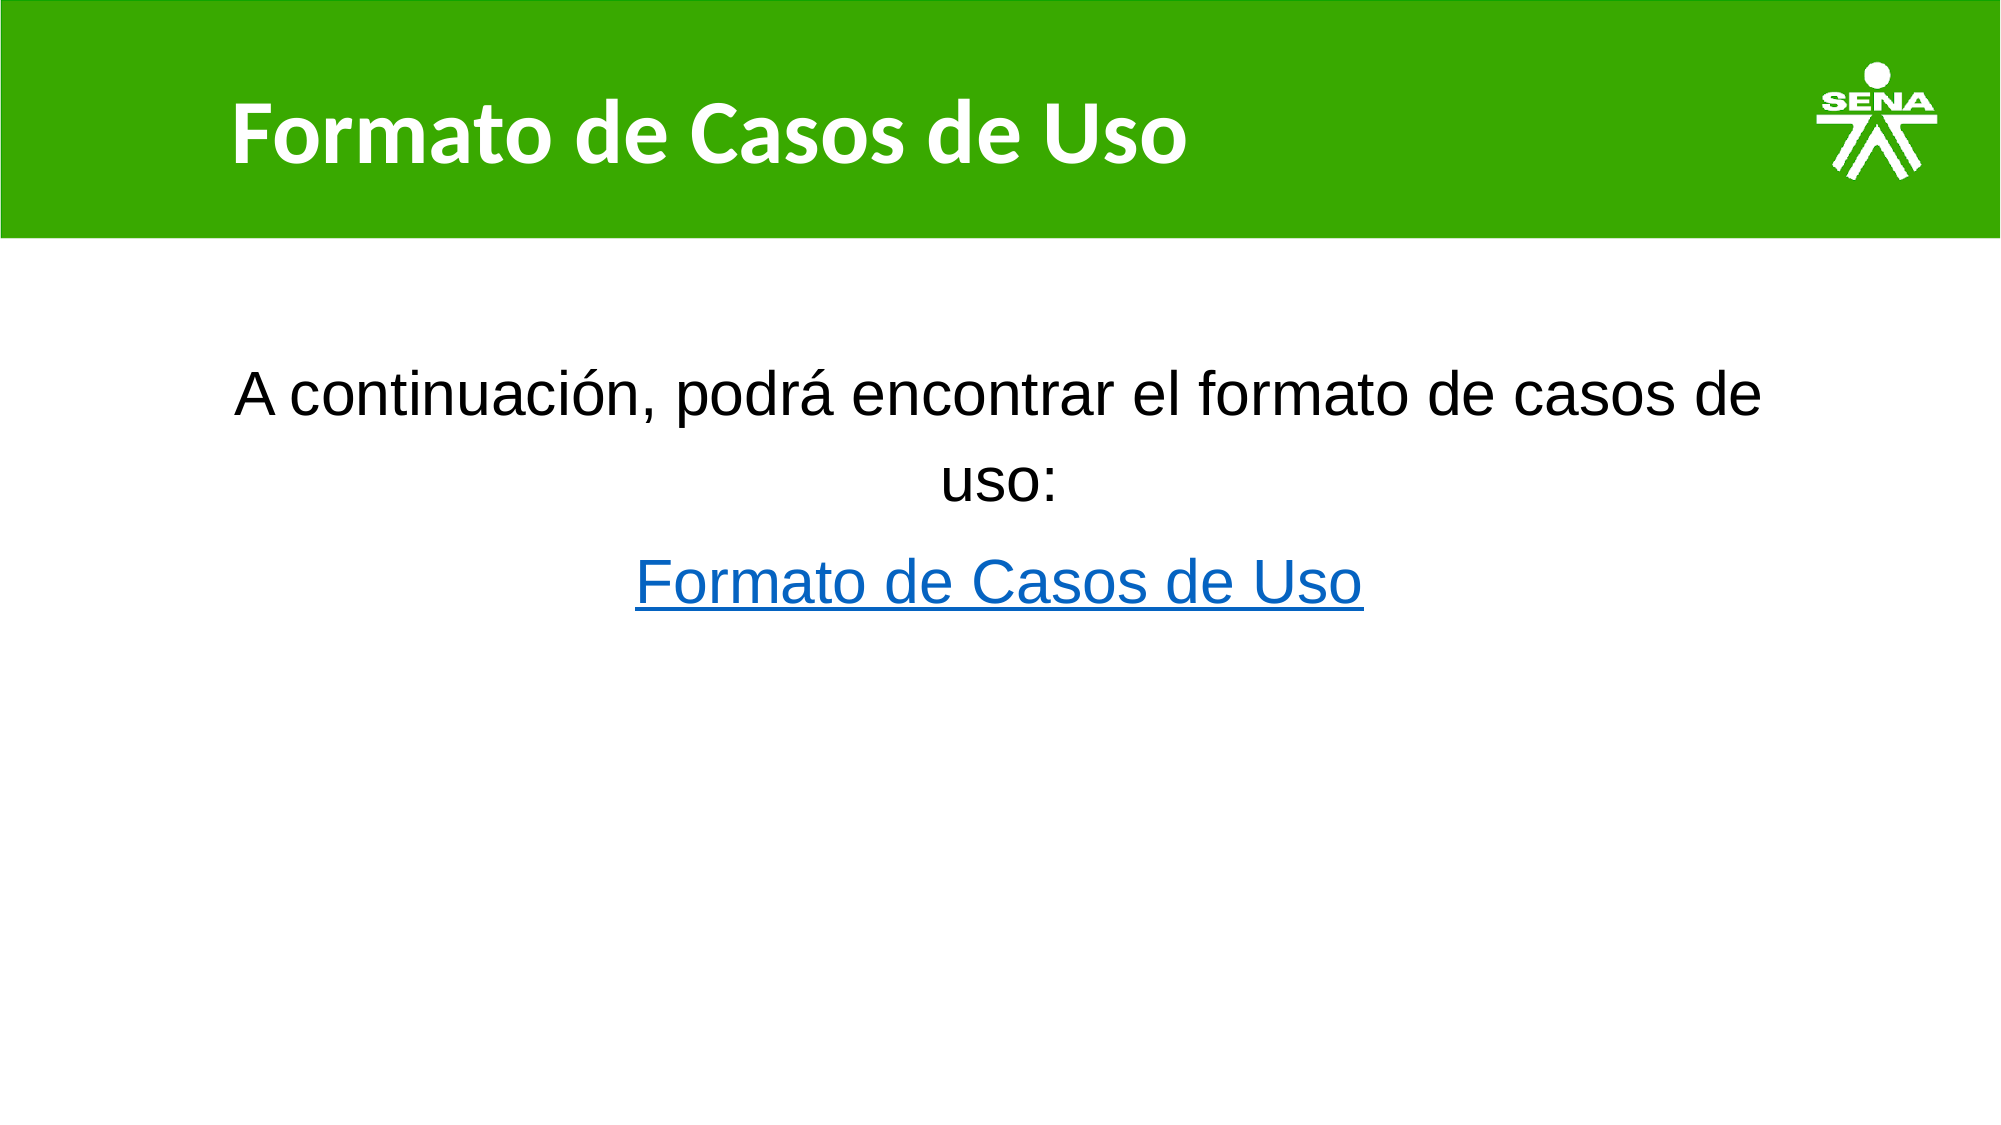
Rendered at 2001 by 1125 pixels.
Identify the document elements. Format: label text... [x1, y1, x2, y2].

picture [0, 0, 2001, 1125]
text_box A continuación, podrá encontrar el formato de casos de uso: Formato de Casos de Uso [213, 326, 1787, 826]
title Formato de Casos de Uso [66, 18, 1792, 236]
